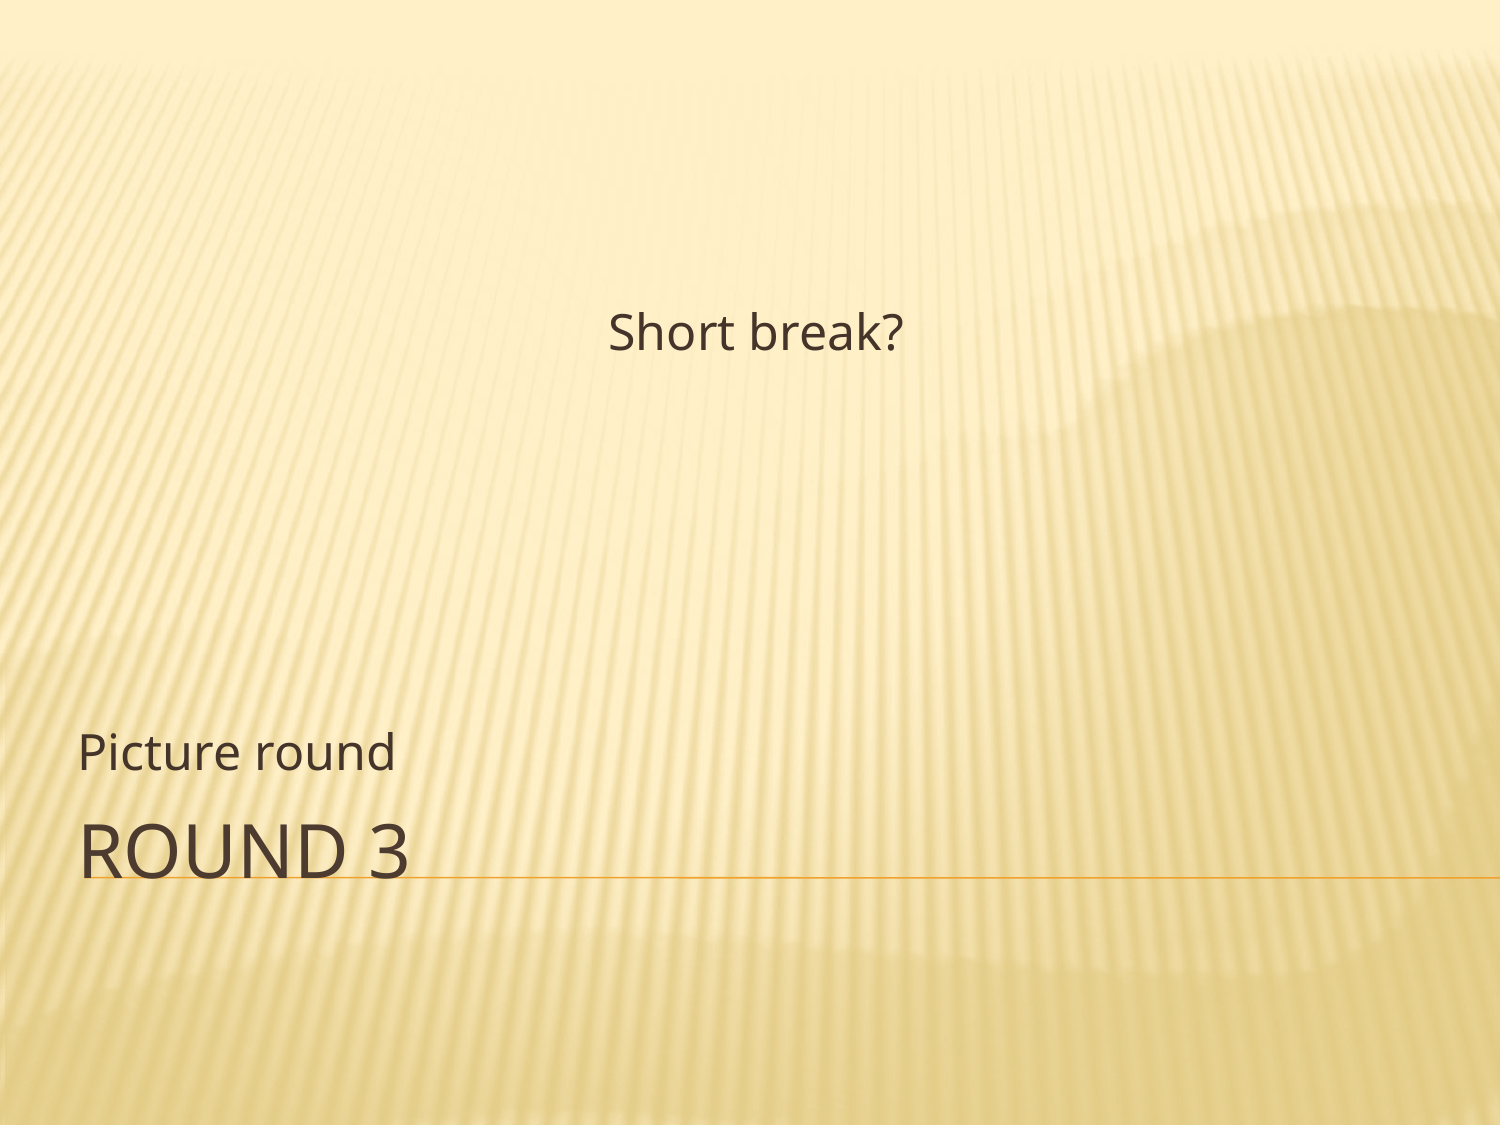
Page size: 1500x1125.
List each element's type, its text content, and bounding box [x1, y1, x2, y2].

title Round 3 [62, 796, 1450, 997]
subtitle Short break? Picture round [62, 255, 1450, 788]
